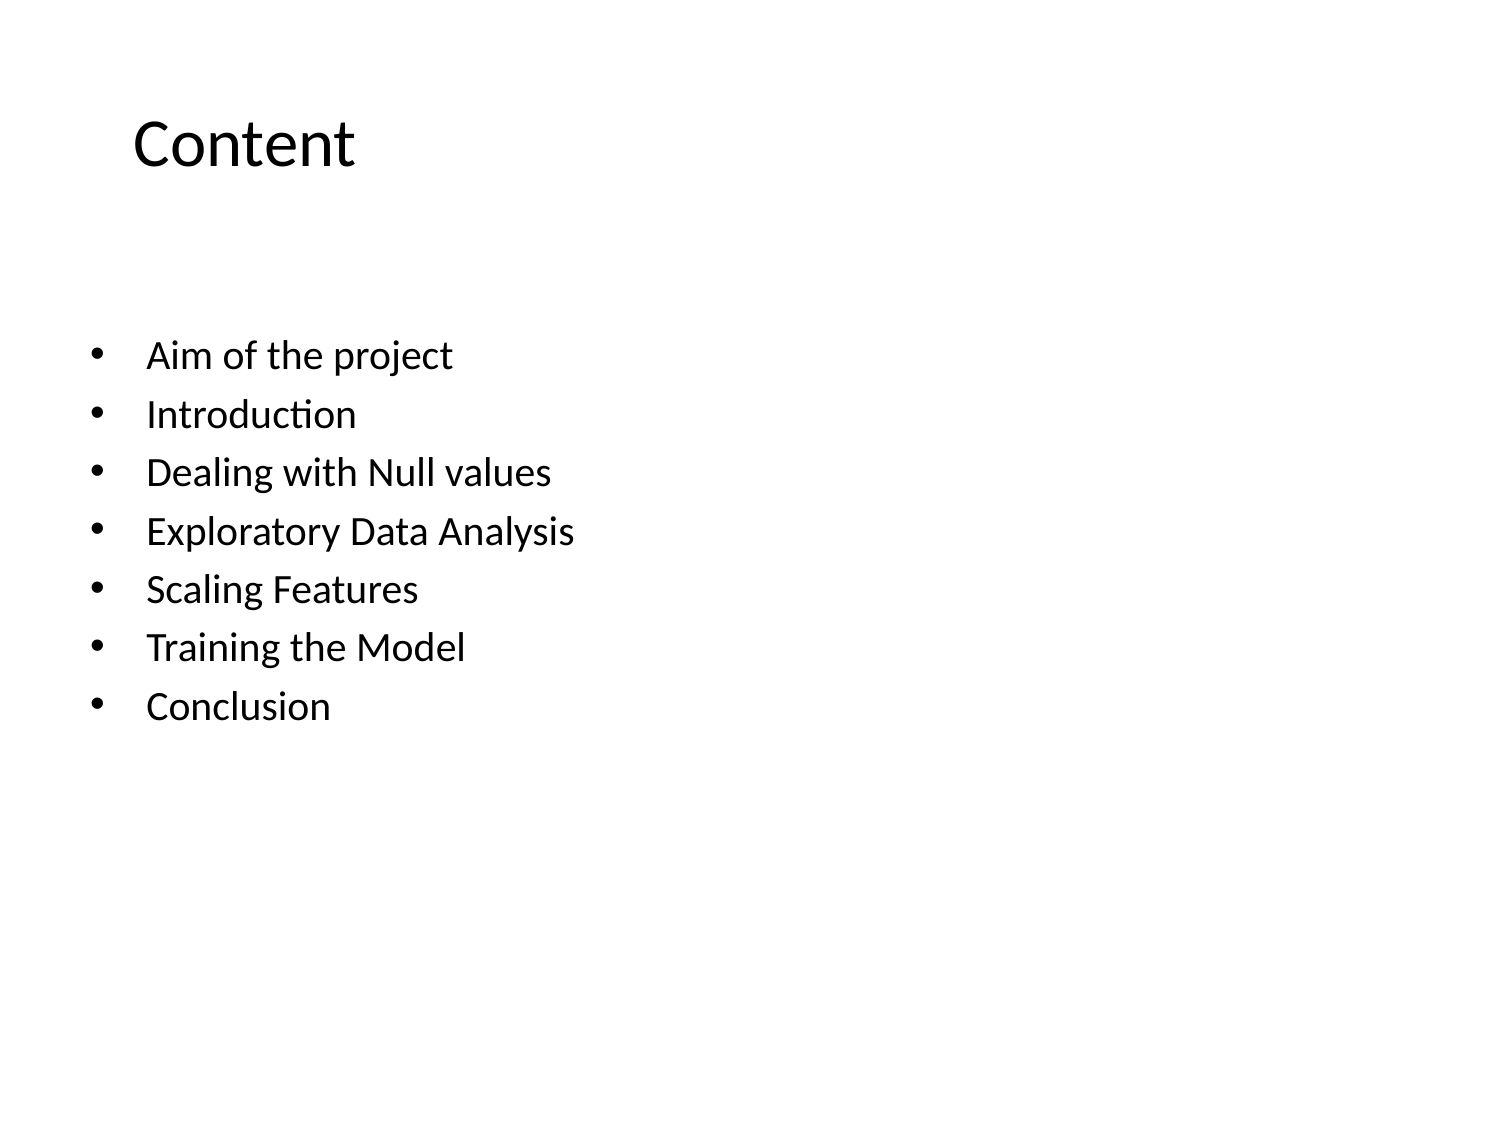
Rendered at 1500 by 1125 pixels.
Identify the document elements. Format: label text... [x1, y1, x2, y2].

list Aim of the project Introduction Dealing with Null values Exploratory Data Analysis Scaling Features Training the Model Conclusion [75, 262, 1425, 1005]
title Content [75, 45, 416, 233]
